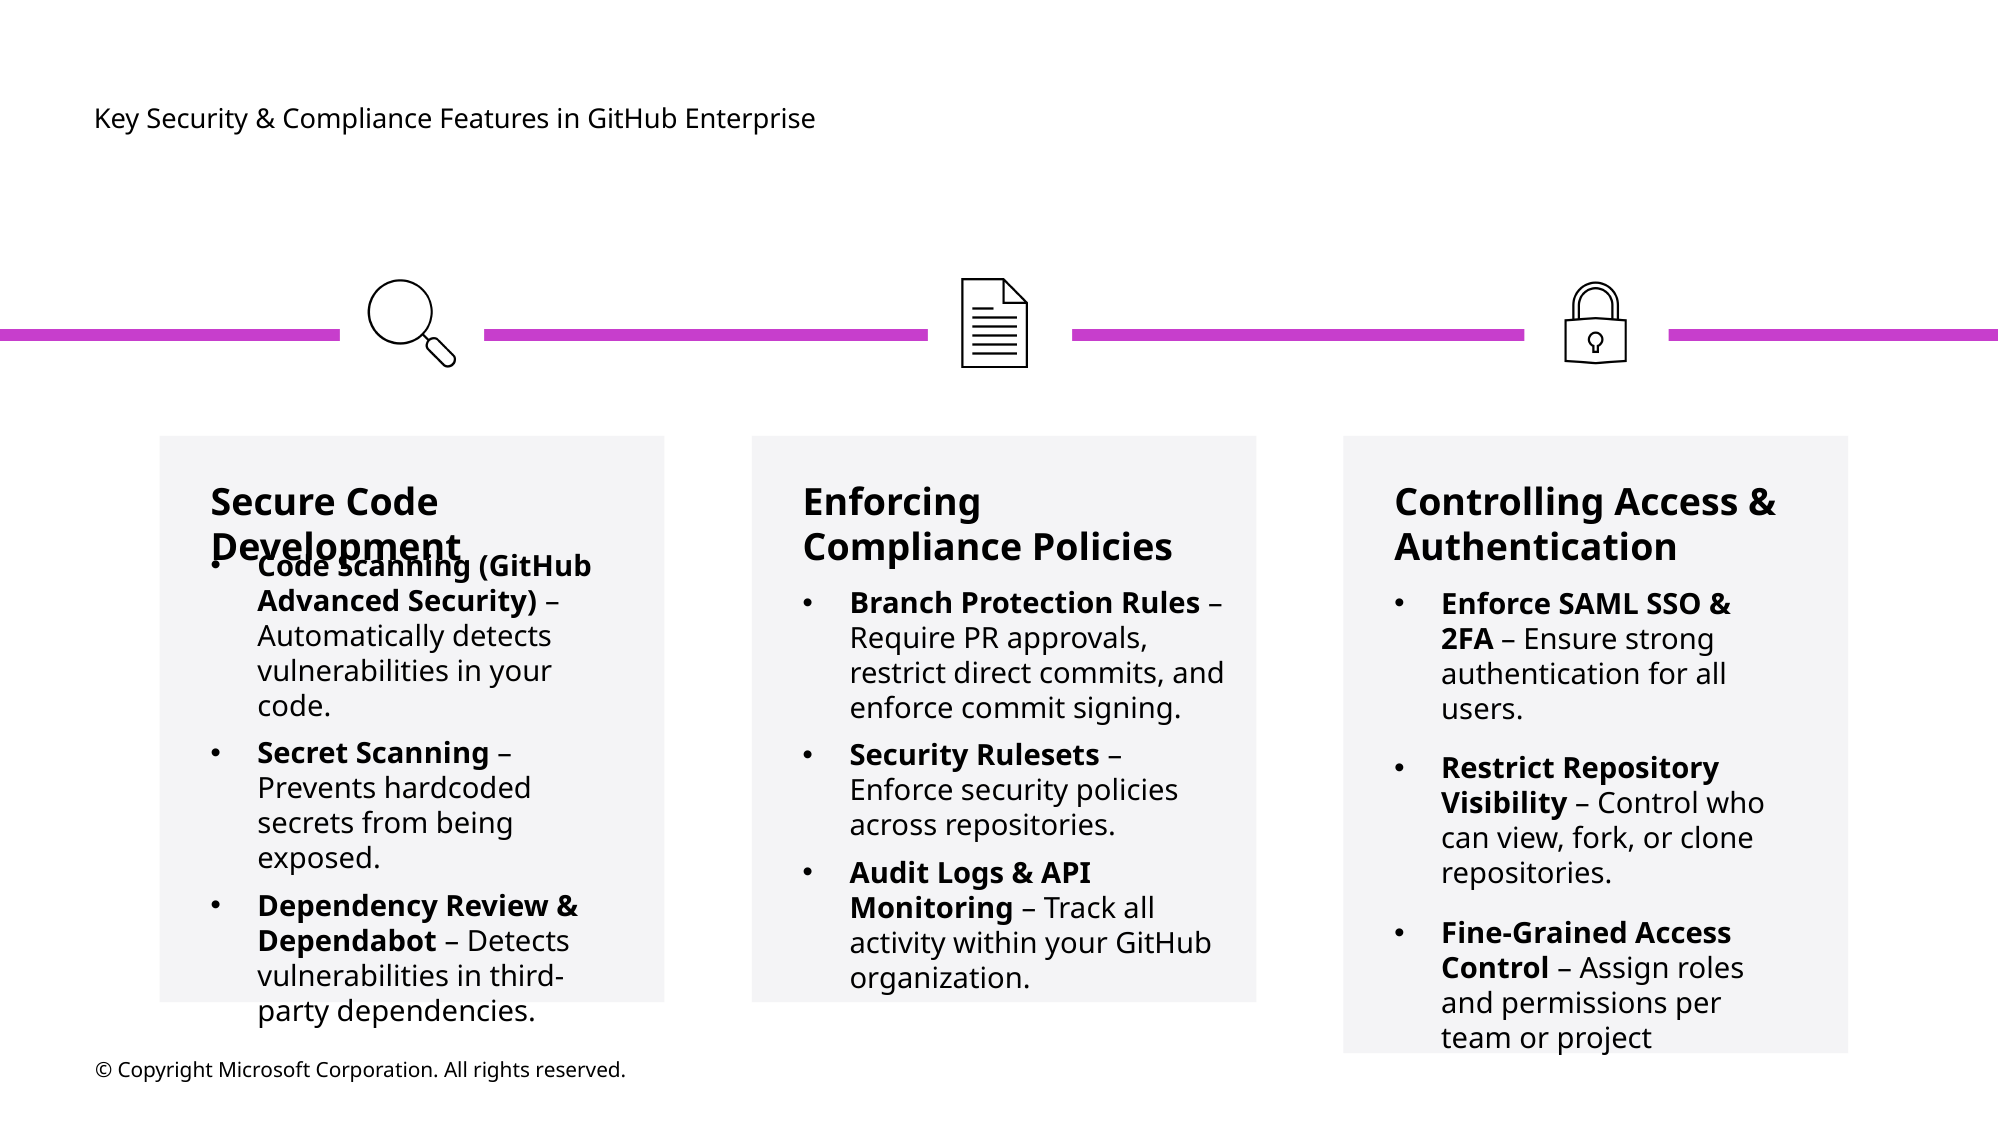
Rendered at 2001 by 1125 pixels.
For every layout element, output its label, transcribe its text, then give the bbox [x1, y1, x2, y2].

text_box [1342, 434, 1850, 1055]
text_box Branch Protection Rules – Require PR approvals, restrict direct commits, and enforce commit signing. Security Rulesets – Enforce security policies across repositories. Audit Logs & API Monitoring – Track all activity within your GitHub organization. [787, 576, 1246, 1002]
title Key Security & Compliance Features in GitHub Enterprise [78, 97, 1631, 142]
picture [941, 269, 1049, 377]
text_box Code Scanning (GitHub Advanced Security) – Automatically detects vulnerabilities in your code. Secret Scanning – Prevents hardcoded secrets from being exposed. Dependency Review & Dependabot – Detects vulnerabilities in third-party dependencies. [195, 539, 647, 1035]
text_box [1523, 300, 1670, 410]
text_box [926, 315, 1074, 425]
picture [358, 269, 466, 377]
picture [1542, 269, 1650, 377]
text_box Enforcing Compliance Policies [787, 470, 1221, 576]
text_box [750, 434, 1258, 1004]
text_box [338, 320, 486, 429]
text_box Secure Code Development [195, 470, 665, 576]
text_box Enforce SAML SSO & 2FA – Ensure strong authentication for all users. Restrict Repository Visibility – Control who can view, fork, or clone repositories. Fine-Grained Access Control – Assign roles and permissions per team or project [1379, 577, 1805, 1062]
text_box [158, 434, 666, 1004]
text_box Controlling Access & Authentication [1379, 470, 1849, 576]
footer © Copyright Microsoft Corporation. All rights reserved. [95, 1053, 776, 1086]
